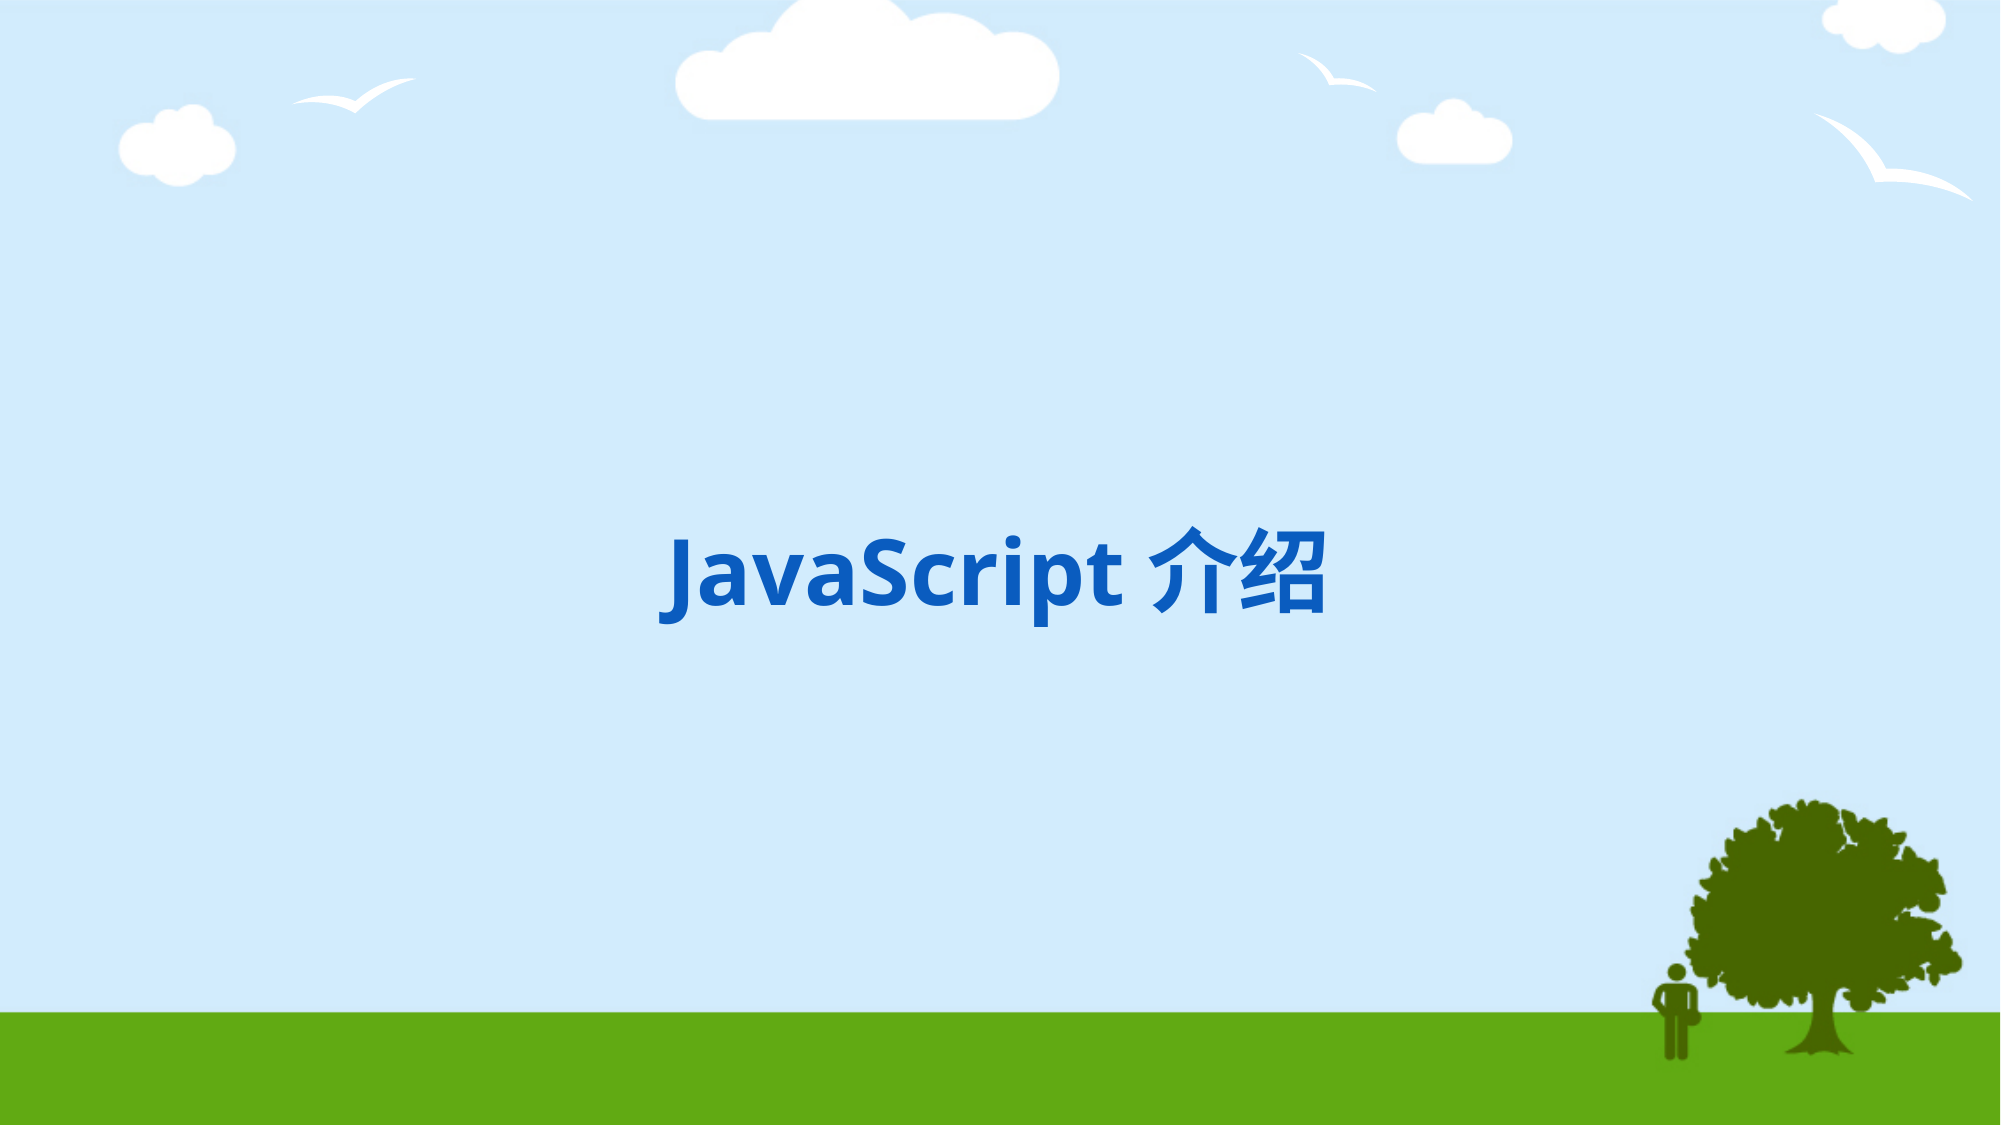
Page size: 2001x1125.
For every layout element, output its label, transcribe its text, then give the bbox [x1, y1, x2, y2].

title JavaScript介绍 [292, 168, 1705, 985]
picture [0, 0, 2001, 1125]
